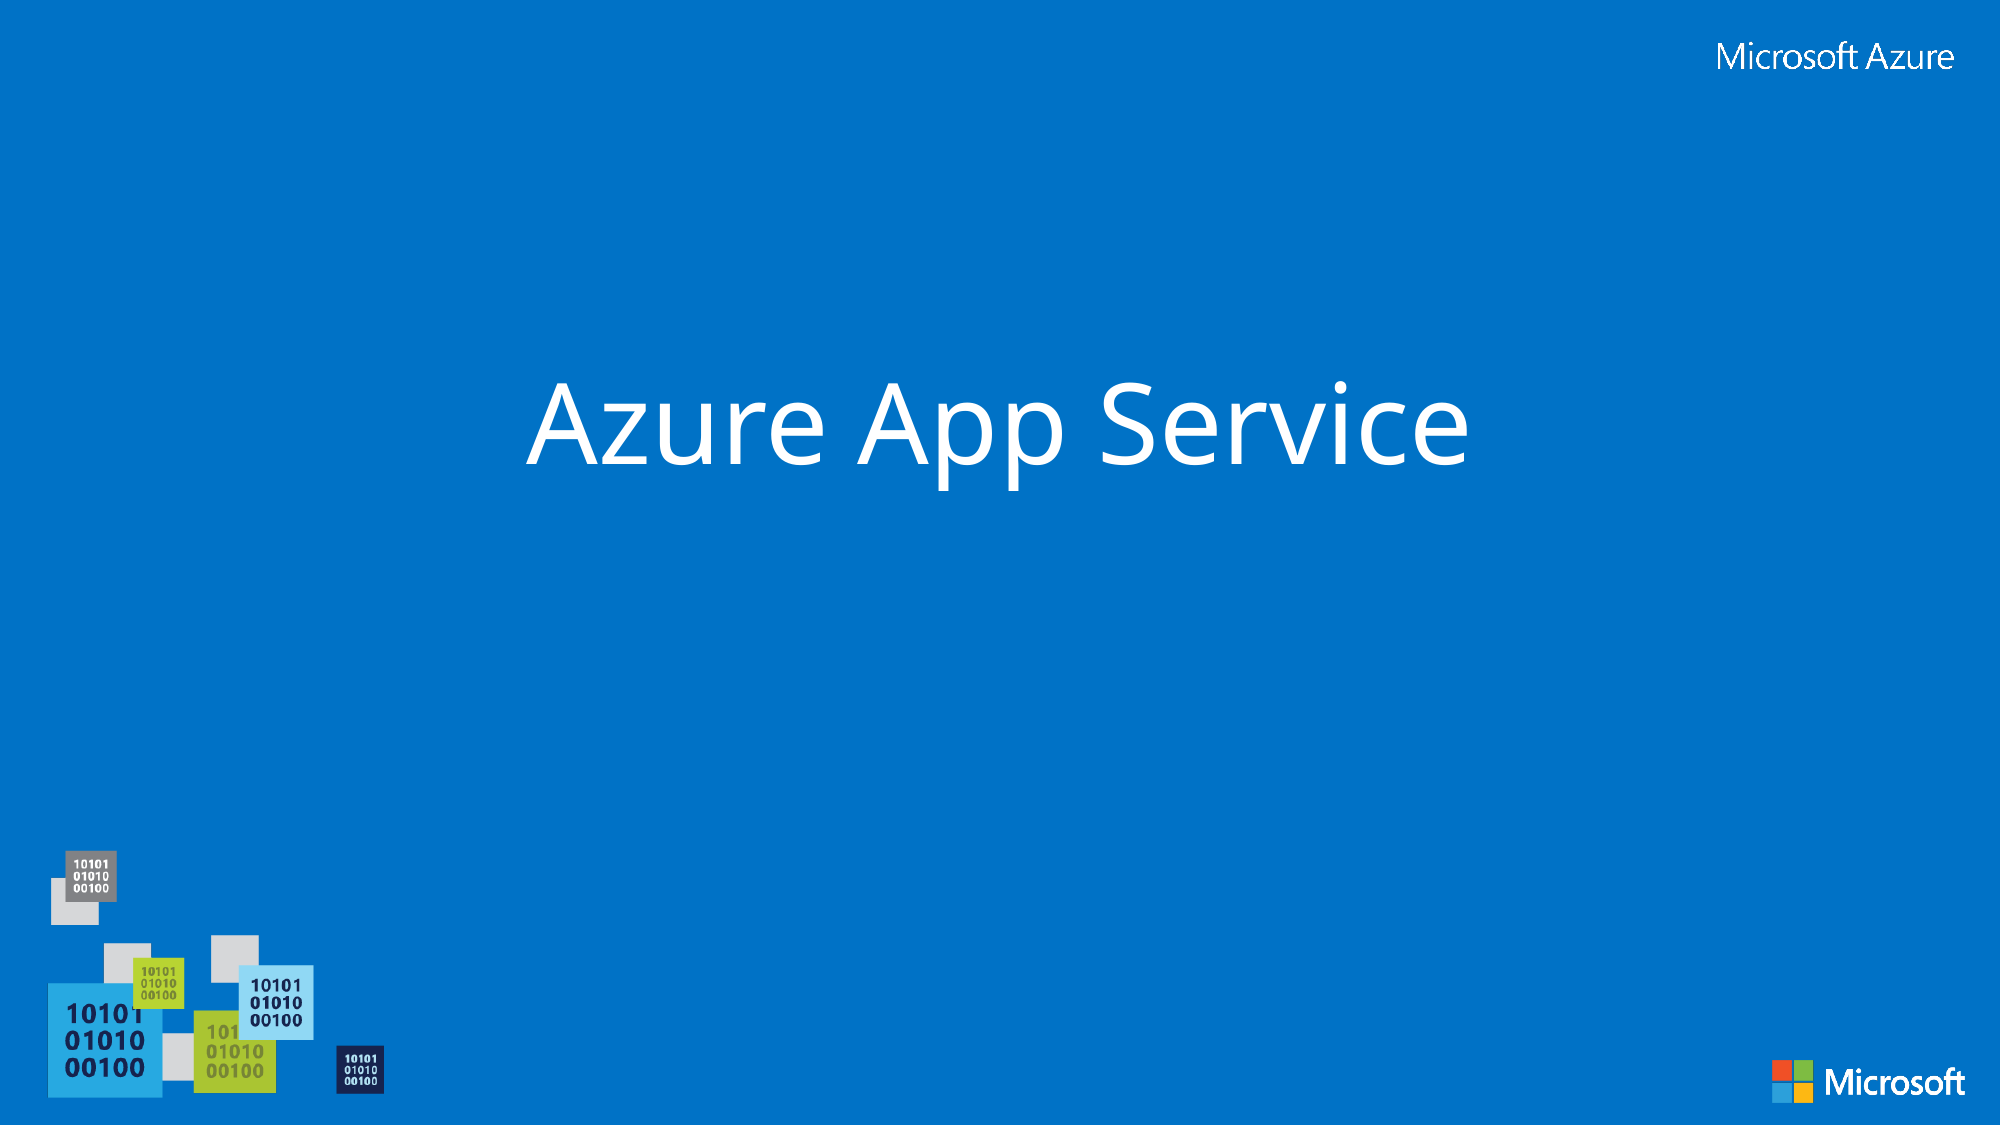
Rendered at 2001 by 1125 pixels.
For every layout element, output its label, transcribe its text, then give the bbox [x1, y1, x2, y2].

picture [1699, 24, 1972, 87]
title Azure App Service [0, 360, 2000, 538]
picture [17, 808, 463, 1125]
picture [1772, 1060, 1965, 1103]
